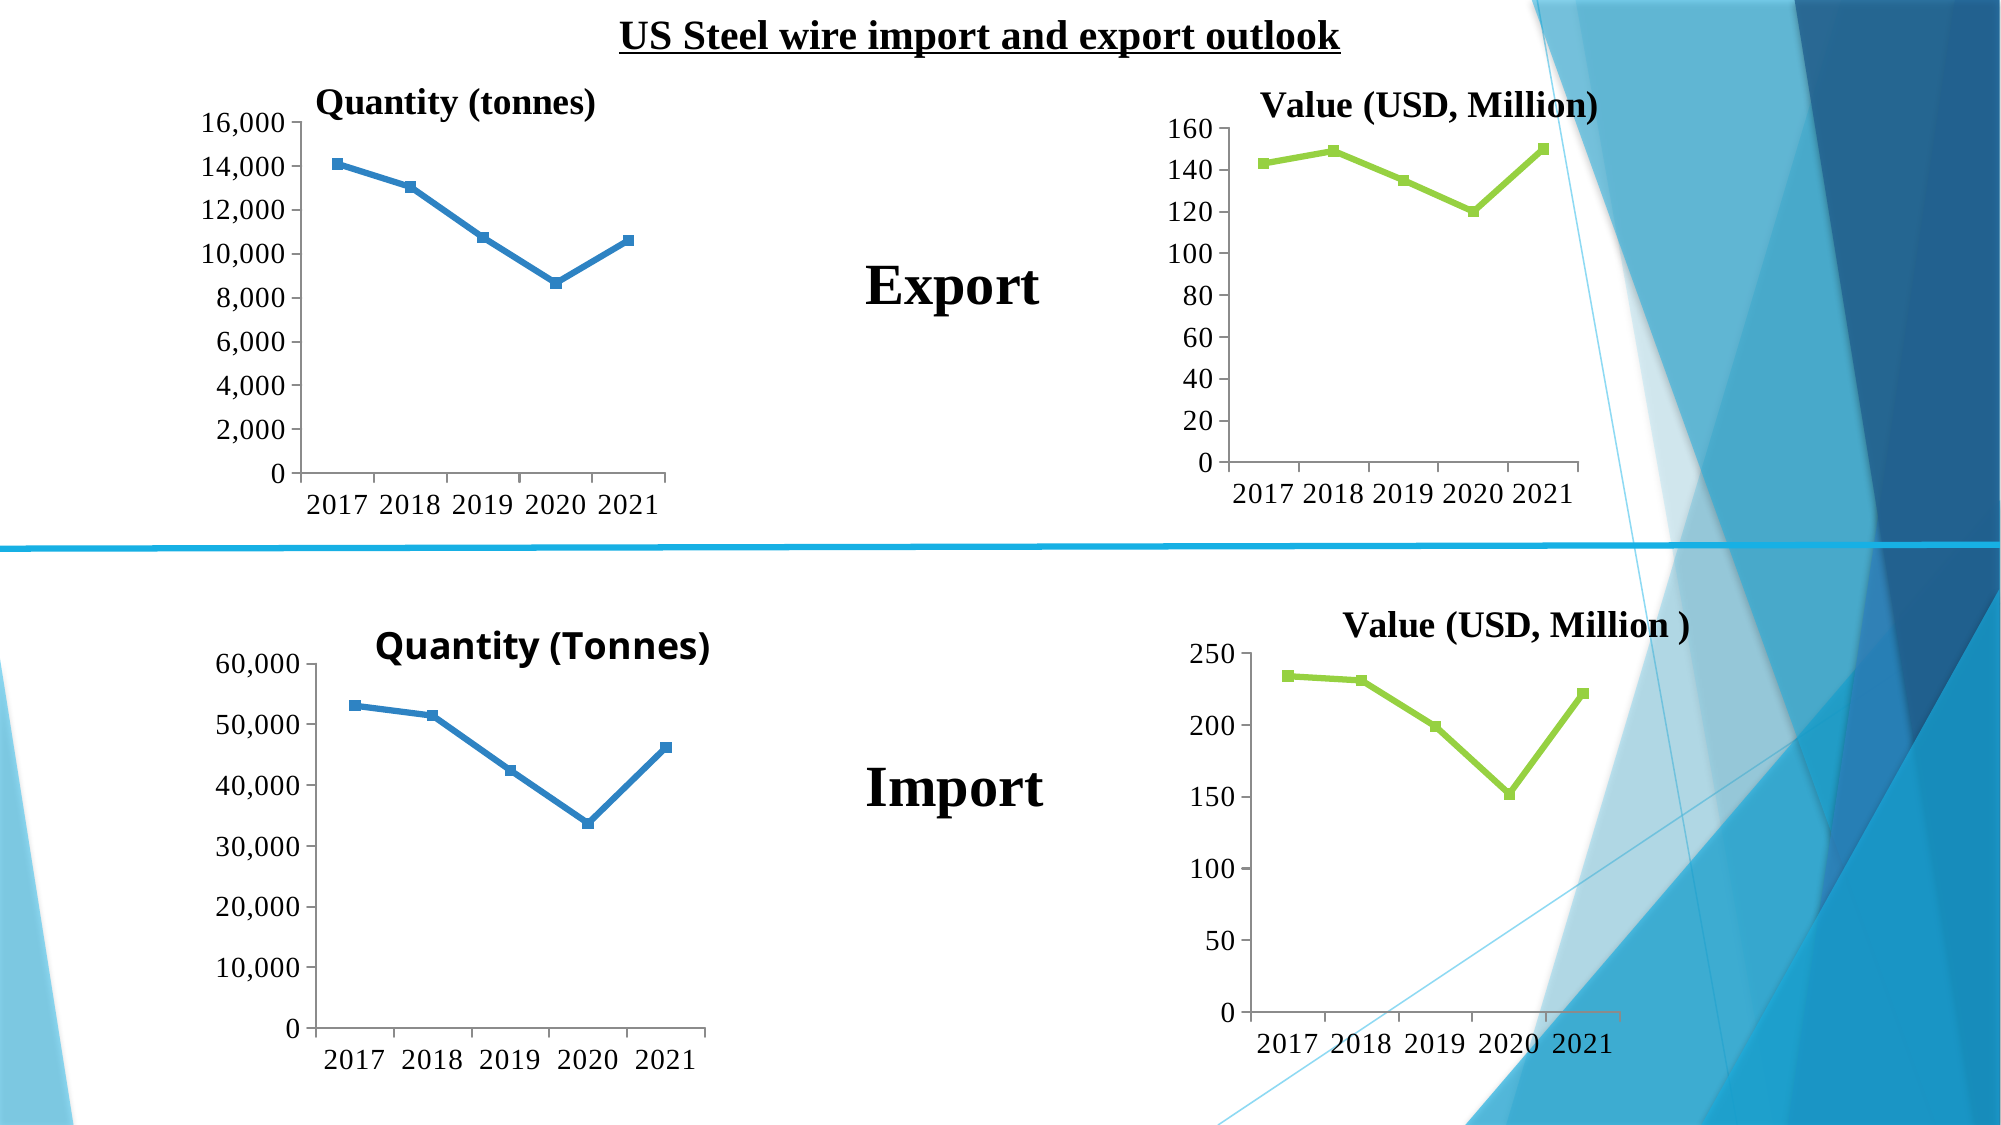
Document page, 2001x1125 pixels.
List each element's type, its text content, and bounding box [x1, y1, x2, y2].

text_box Export [850, 238, 1161, 324]
chart [192, 588, 893, 1113]
text_box Import [897, 740, 1161, 826]
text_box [0, 544, 1161, 550]
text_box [1698, 544, 2000, 550]
chart [1166, 55, 1693, 563]
text_box US Steel wire import and export outlook [572, 0, 1388, 110]
chart [1166, 574, 1867, 1125]
chart [192, 52, 719, 538]
